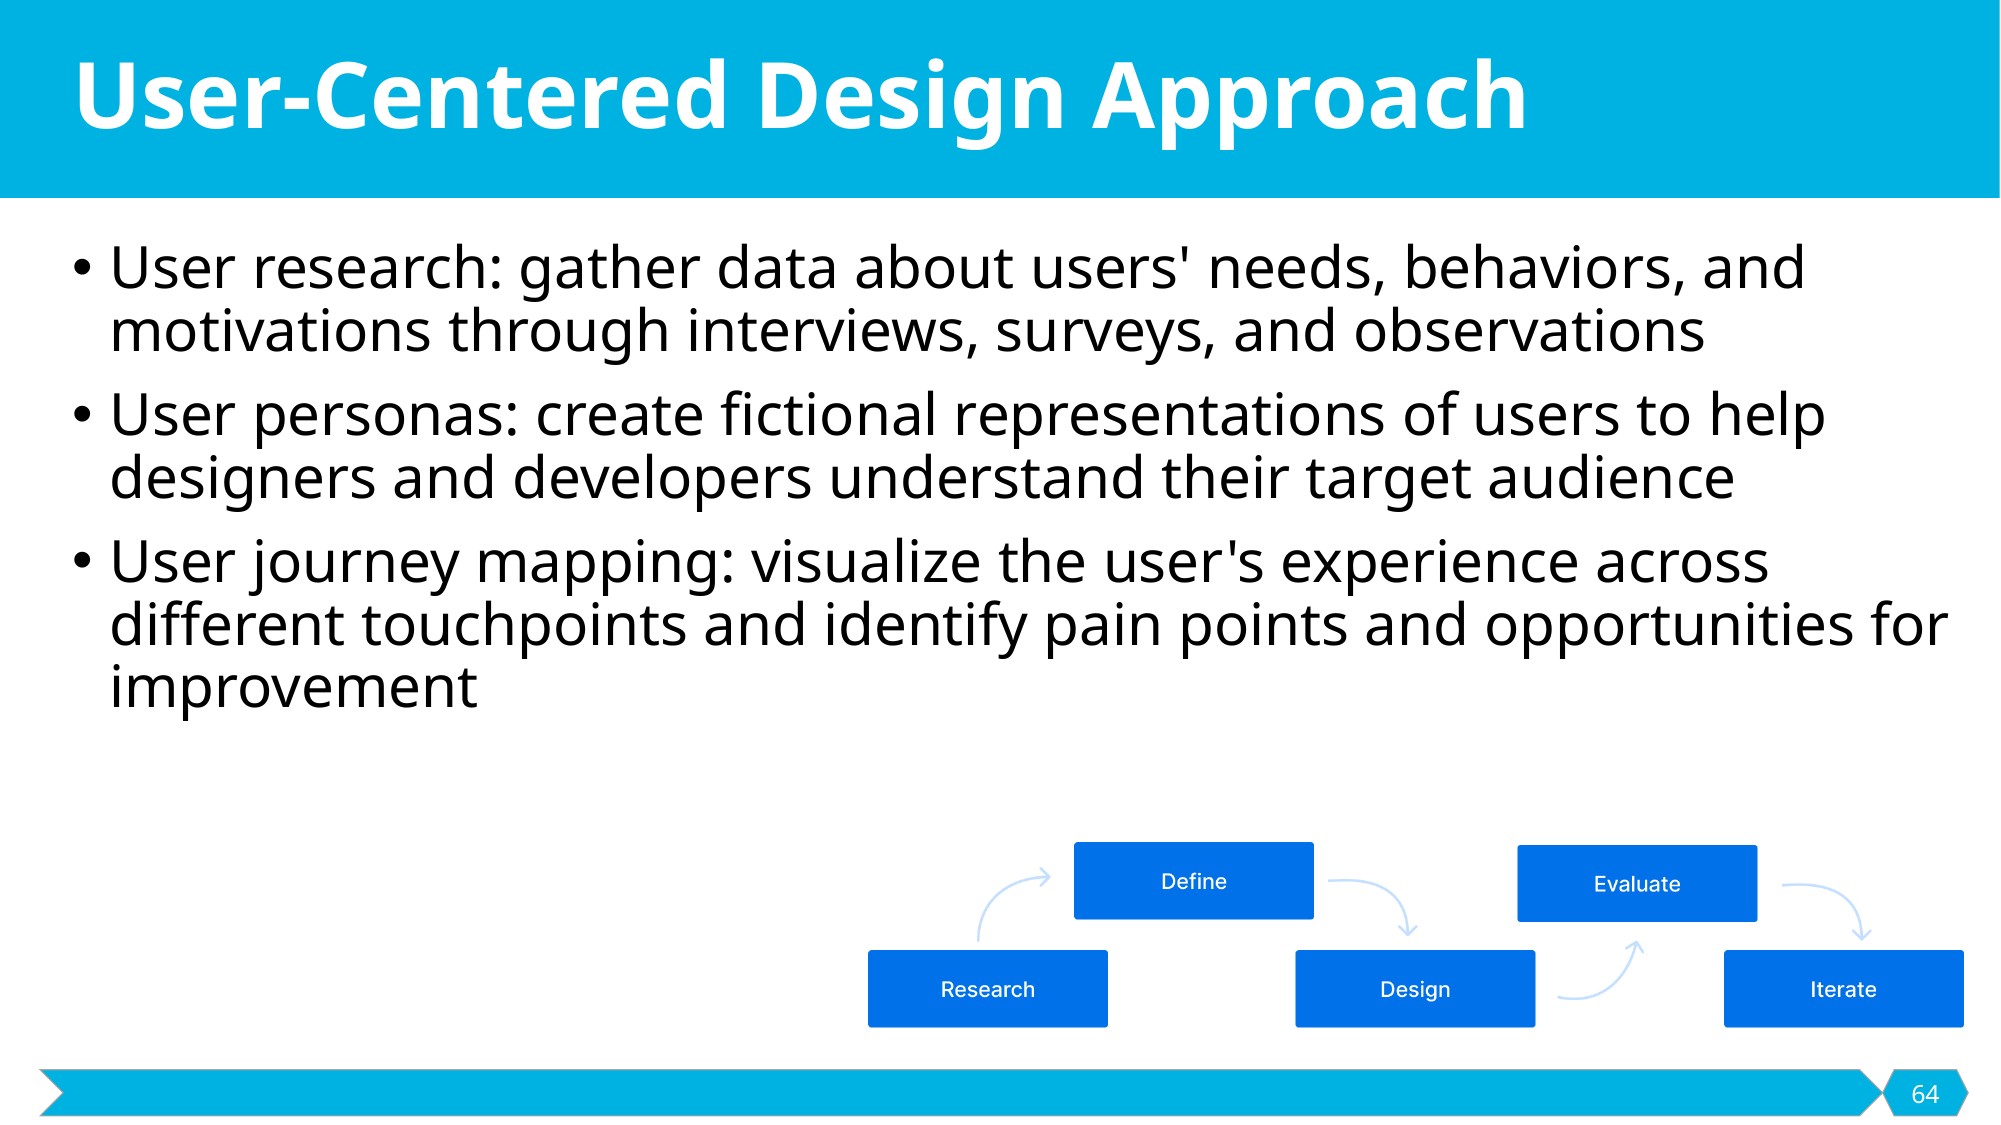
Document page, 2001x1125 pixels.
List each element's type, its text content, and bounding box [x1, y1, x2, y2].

title User-Centered Design Approach [56, 0, 1969, 199]
list User research: gather data about users' needs, behaviors, and motivations through interviews, surveys, and observations User personas: create fictional representations of users to help designers and developers understand their target audience User journey mapping: visualize the user's experience across different touchpoints and identify pain points and opportunities for improvement [56, 230, 1969, 1010]
picture [846, 801, 1981, 1057]
slide_number 64 [1882, 1065, 1969, 1125]
